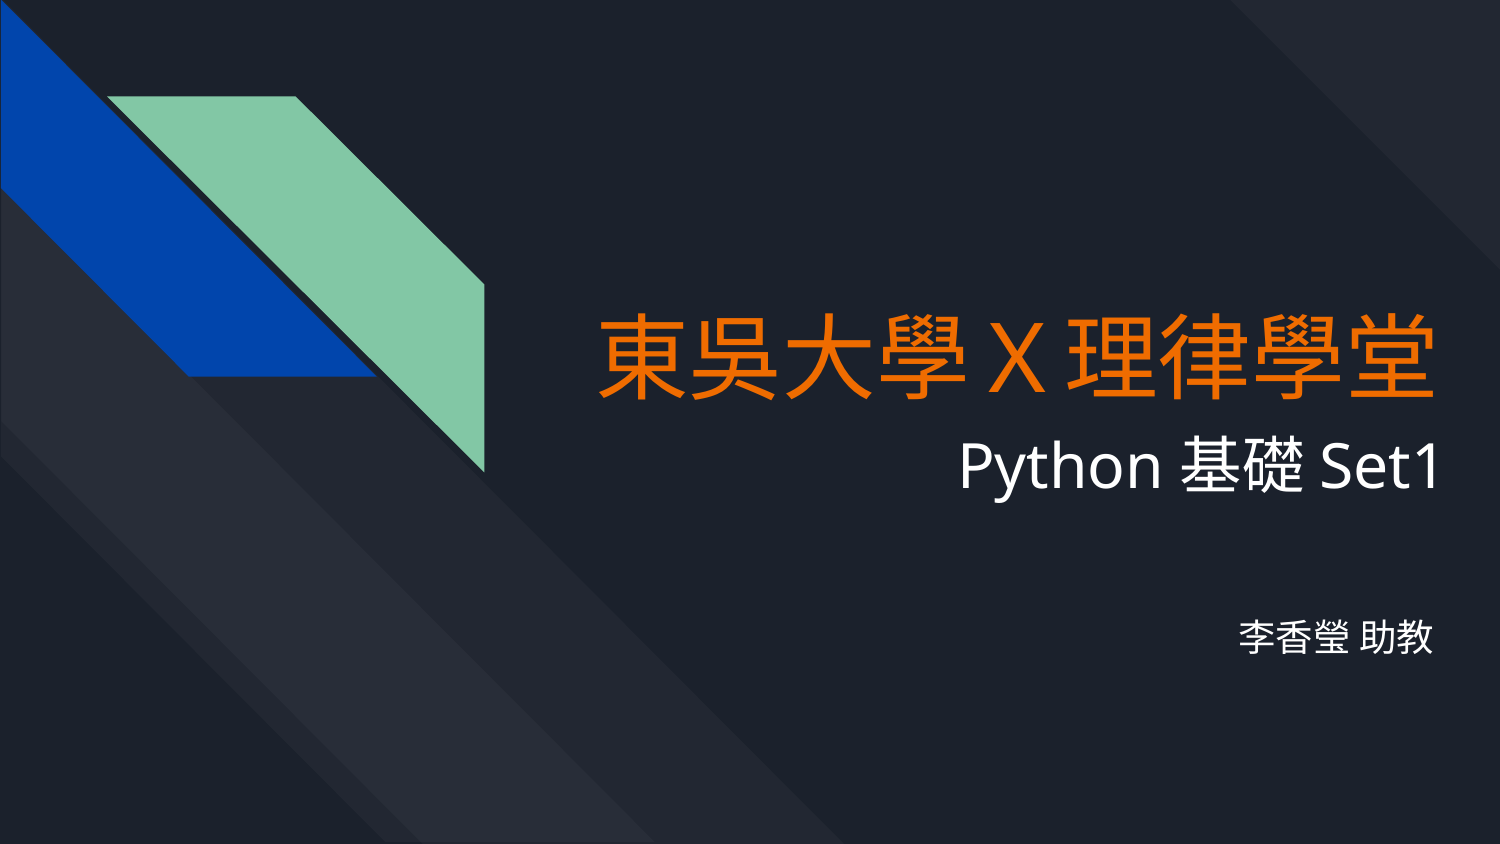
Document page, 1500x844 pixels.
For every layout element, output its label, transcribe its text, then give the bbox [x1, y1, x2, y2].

title 東吳大學Ｘ理律學堂 [580, 283, 1487, 415]
subtitle Python基礎Set1 [942, 410, 1470, 513]
text_box 李香瑩 助教 [1223, 598, 1467, 674]
